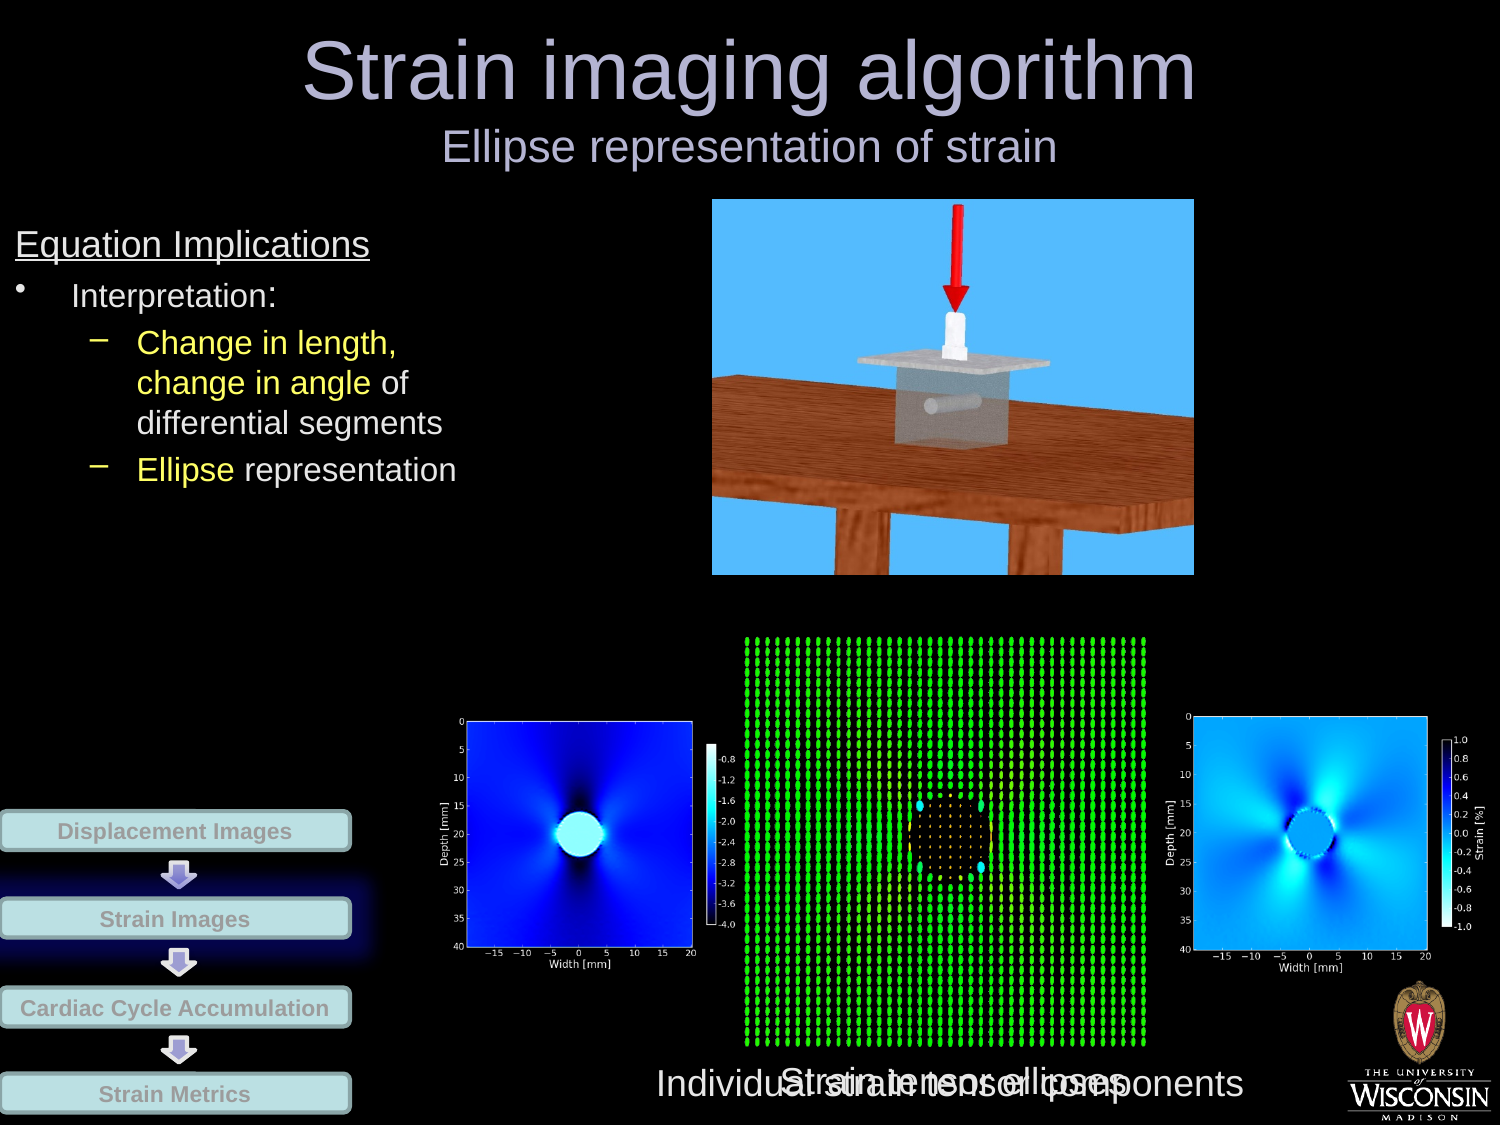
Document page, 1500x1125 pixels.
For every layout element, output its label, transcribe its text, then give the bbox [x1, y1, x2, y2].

text_box Strain tensor ellipses [764, 1068, 1142, 1110]
text_box Strain imaging algorithm Ellipse representation of strain [74, 0, 1425, 188]
text_box Interpretation: Change in length, change in angle of differential segments Ellipse representation [0, 262, 475, 1005]
text_box Equation Implications [0, 212, 388, 262]
picture [712, 199, 1194, 576]
text_box [160, 1035, 198, 1065]
text_box Cardiac Cycle Accumulation [0, 1005, 353, 1029]
text_box Strain Metrics [0, 1071, 353, 1115]
text_box Individual strain tensor components [641, 1051, 1260, 1112]
picture [412, 624, 1500, 1125]
